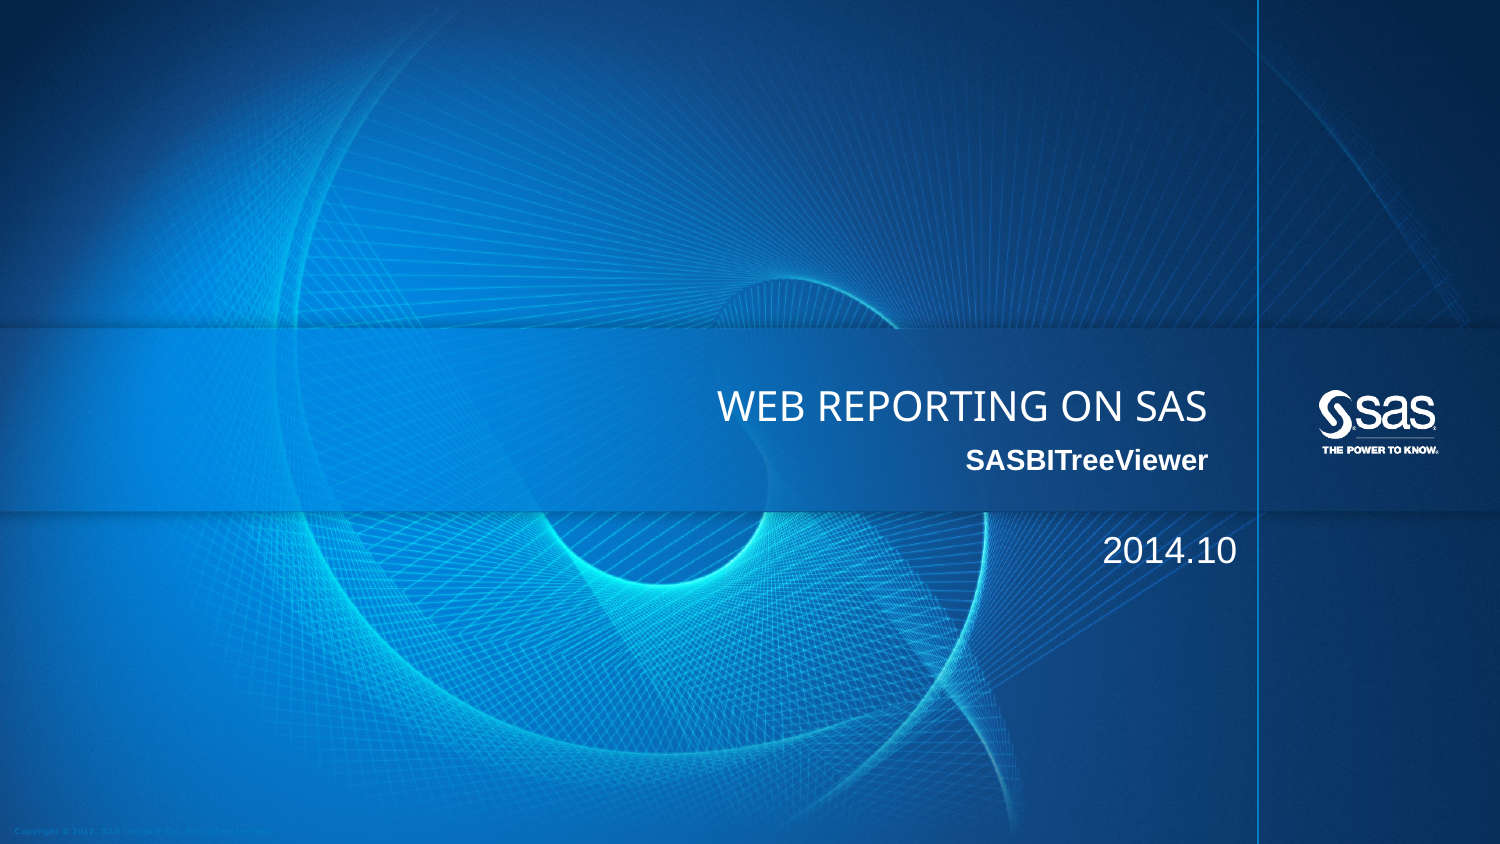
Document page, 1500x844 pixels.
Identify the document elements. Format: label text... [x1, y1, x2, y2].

picture [1259, 0, 1500, 844]
text_box 2014.10 [1087, 509, 1263, 572]
picture [0, 0, 1257, 844]
title Web Reporting on SAS [55, 371, 1224, 438]
text_box SASBITreeViewer [950, 433, 1225, 484]
